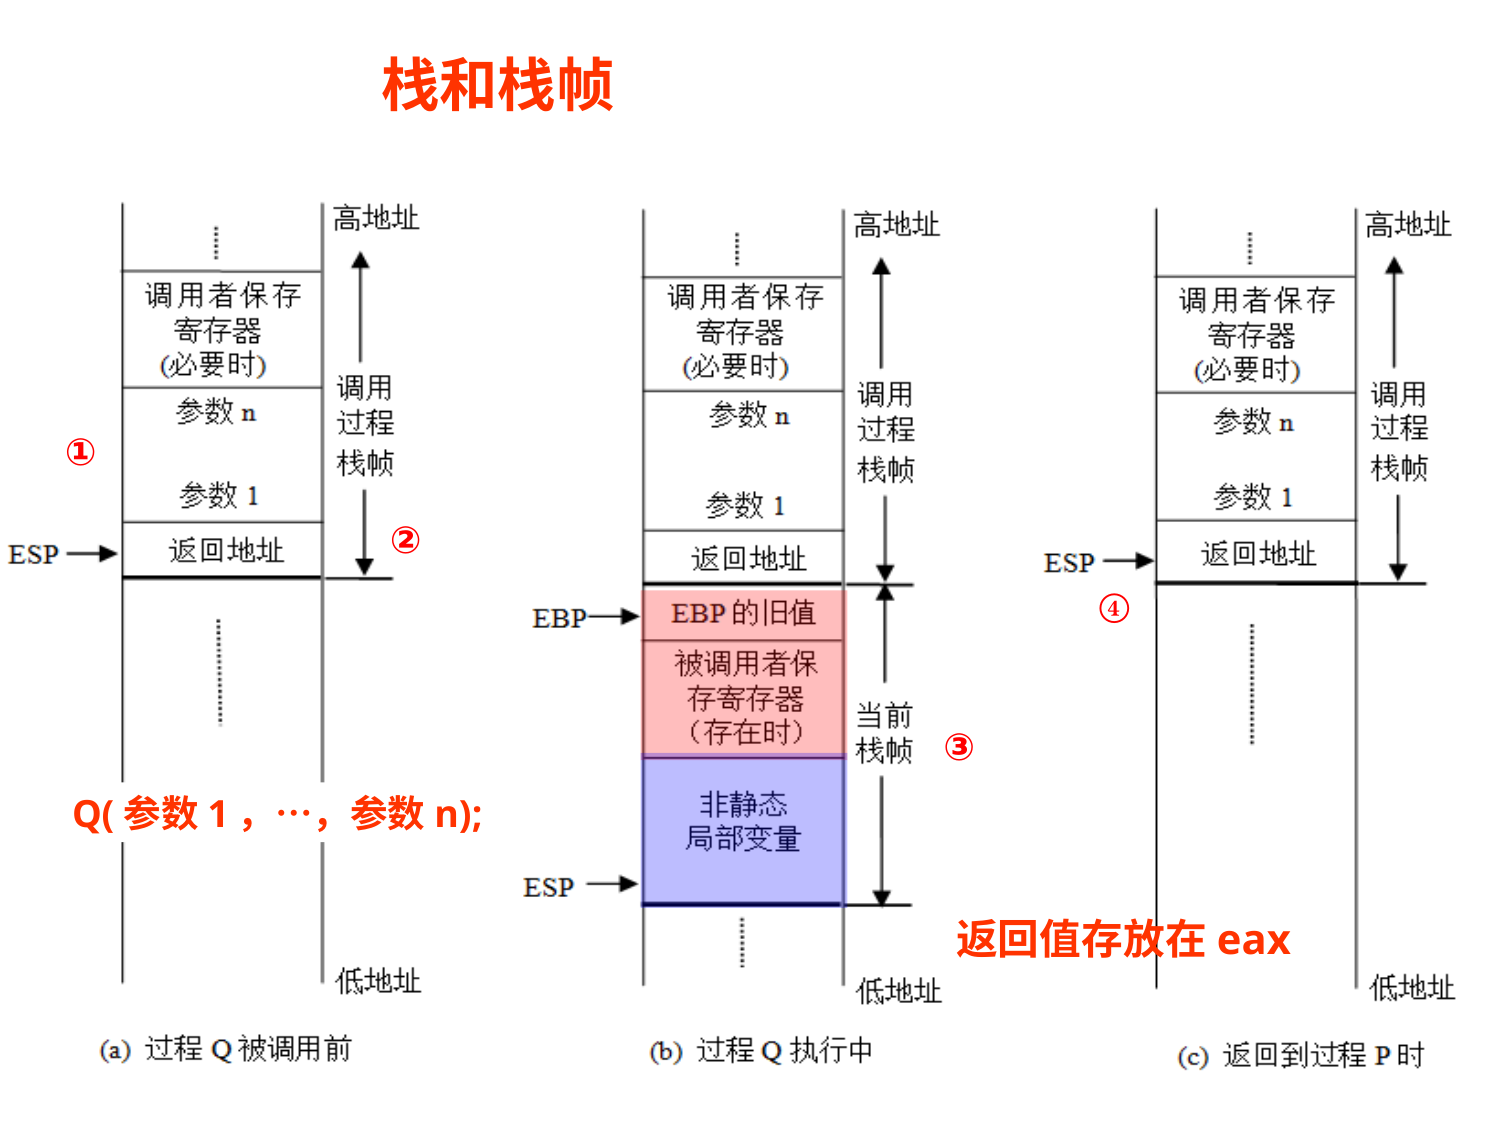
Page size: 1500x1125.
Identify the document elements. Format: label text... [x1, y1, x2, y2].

picture [0, 184, 1495, 1087]
title 过程调用中栈和栈帧的变化 (Q为被调用过程) [74, 34, 1426, 131]
